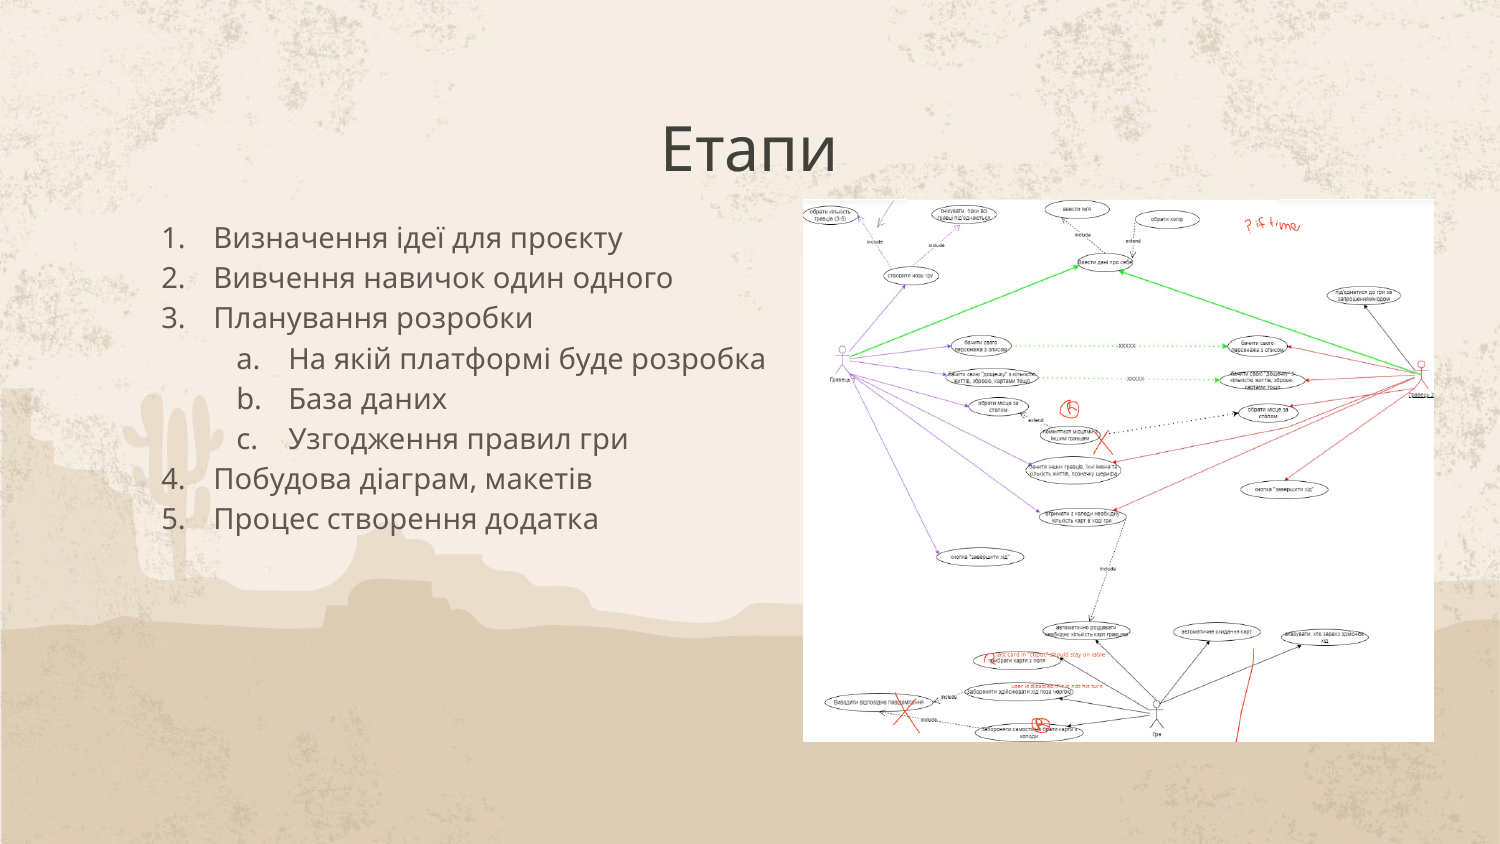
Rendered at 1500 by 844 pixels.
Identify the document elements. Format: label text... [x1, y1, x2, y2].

subtitle Визначення ідеї для проєкту Вивчення навичок один одного Планування розробки На якій платформі буде розробка База даних Узгодження правил гри Побудова діаграм, макетів Процес створення додатка [123, 199, 809, 750]
picture [0, 0, 1500, 844]
title Етапи [121, 93, 1379, 188]
